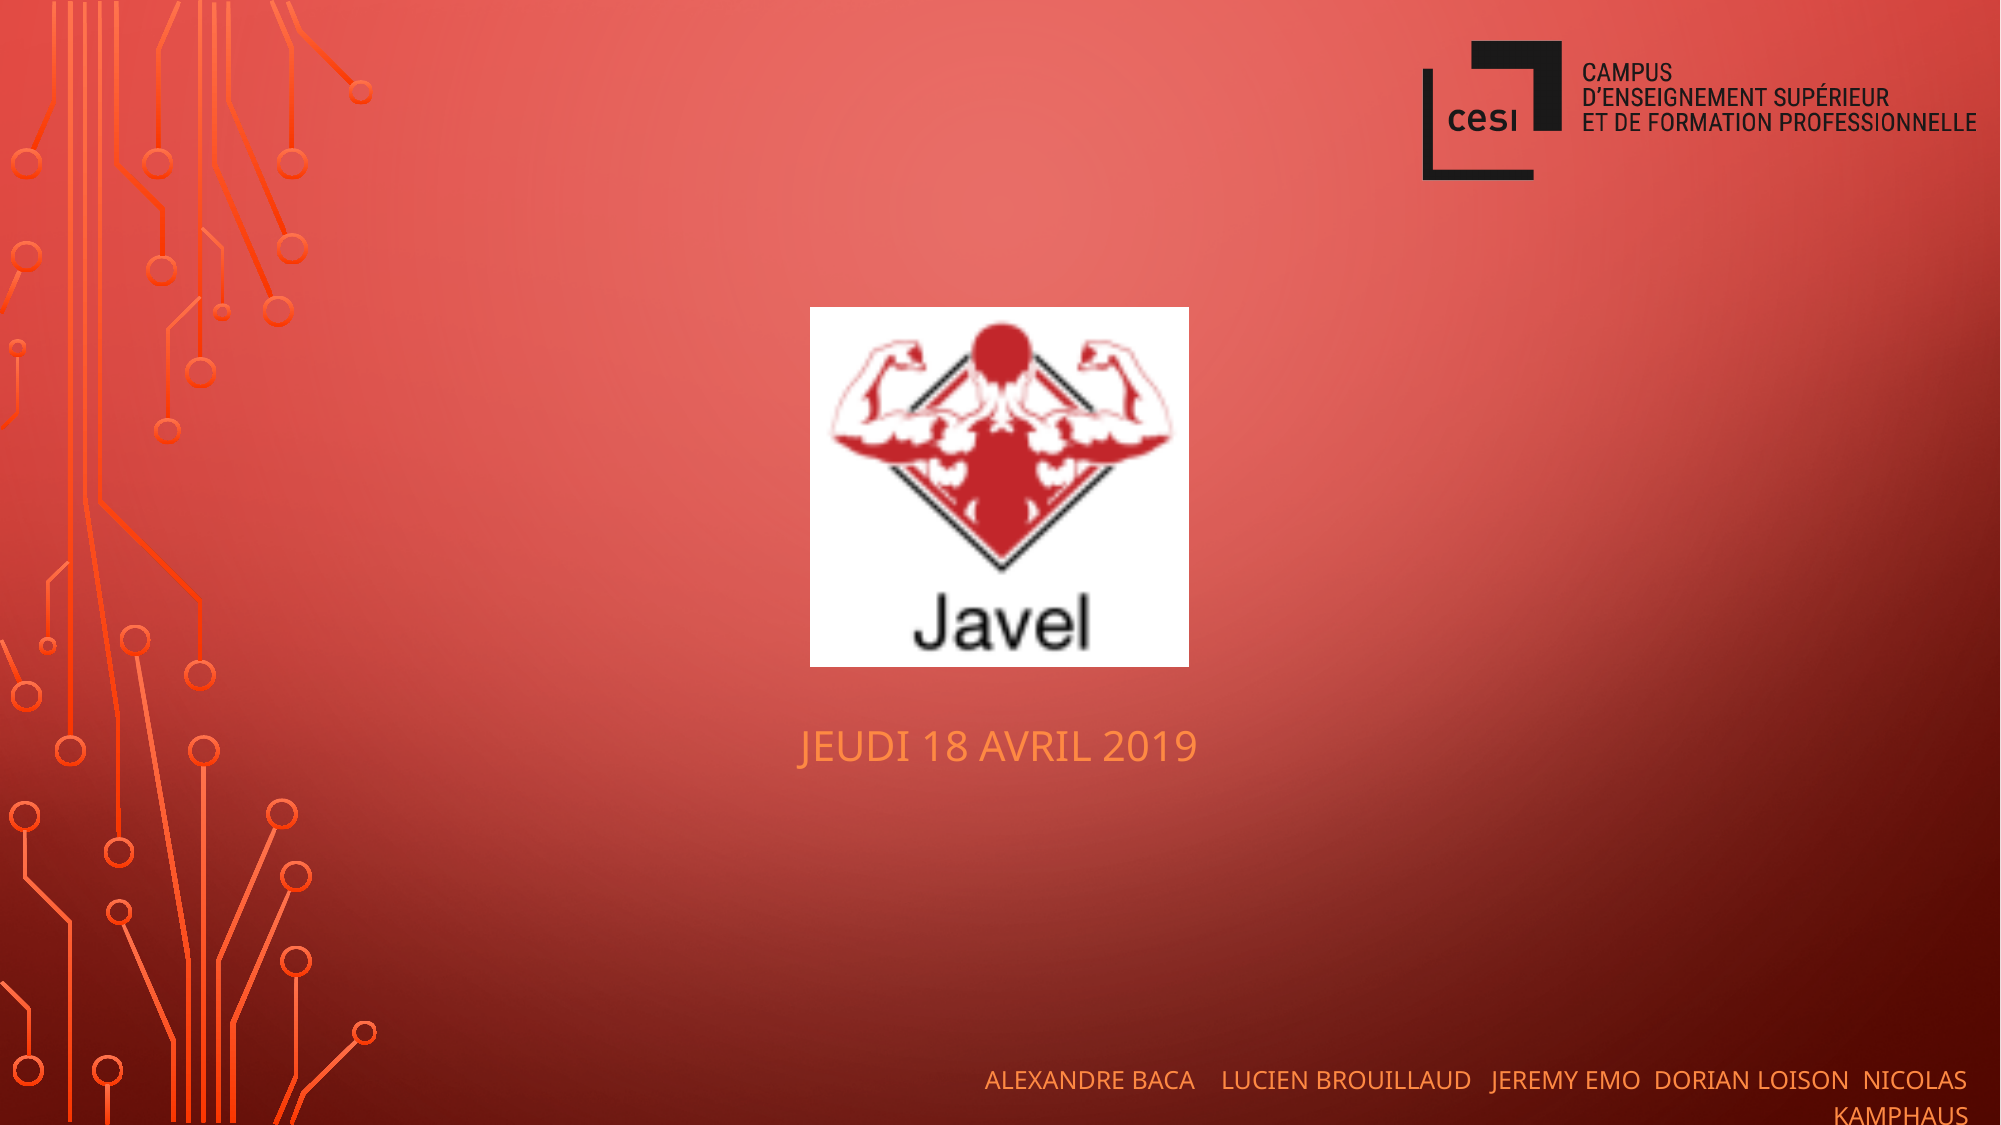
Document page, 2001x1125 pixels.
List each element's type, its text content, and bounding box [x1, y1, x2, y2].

picture [810, 307, 1190, 668]
text_box Alexandre BACA Lucien brouillaud JEREMY EMO DORIAN LOISON Nicolas kamphaus [948, 1050, 1985, 1107]
picture [1399, 17, 2000, 203]
subtitle Jeudi 18 Avril 2019 [768, 702, 1232, 790]
